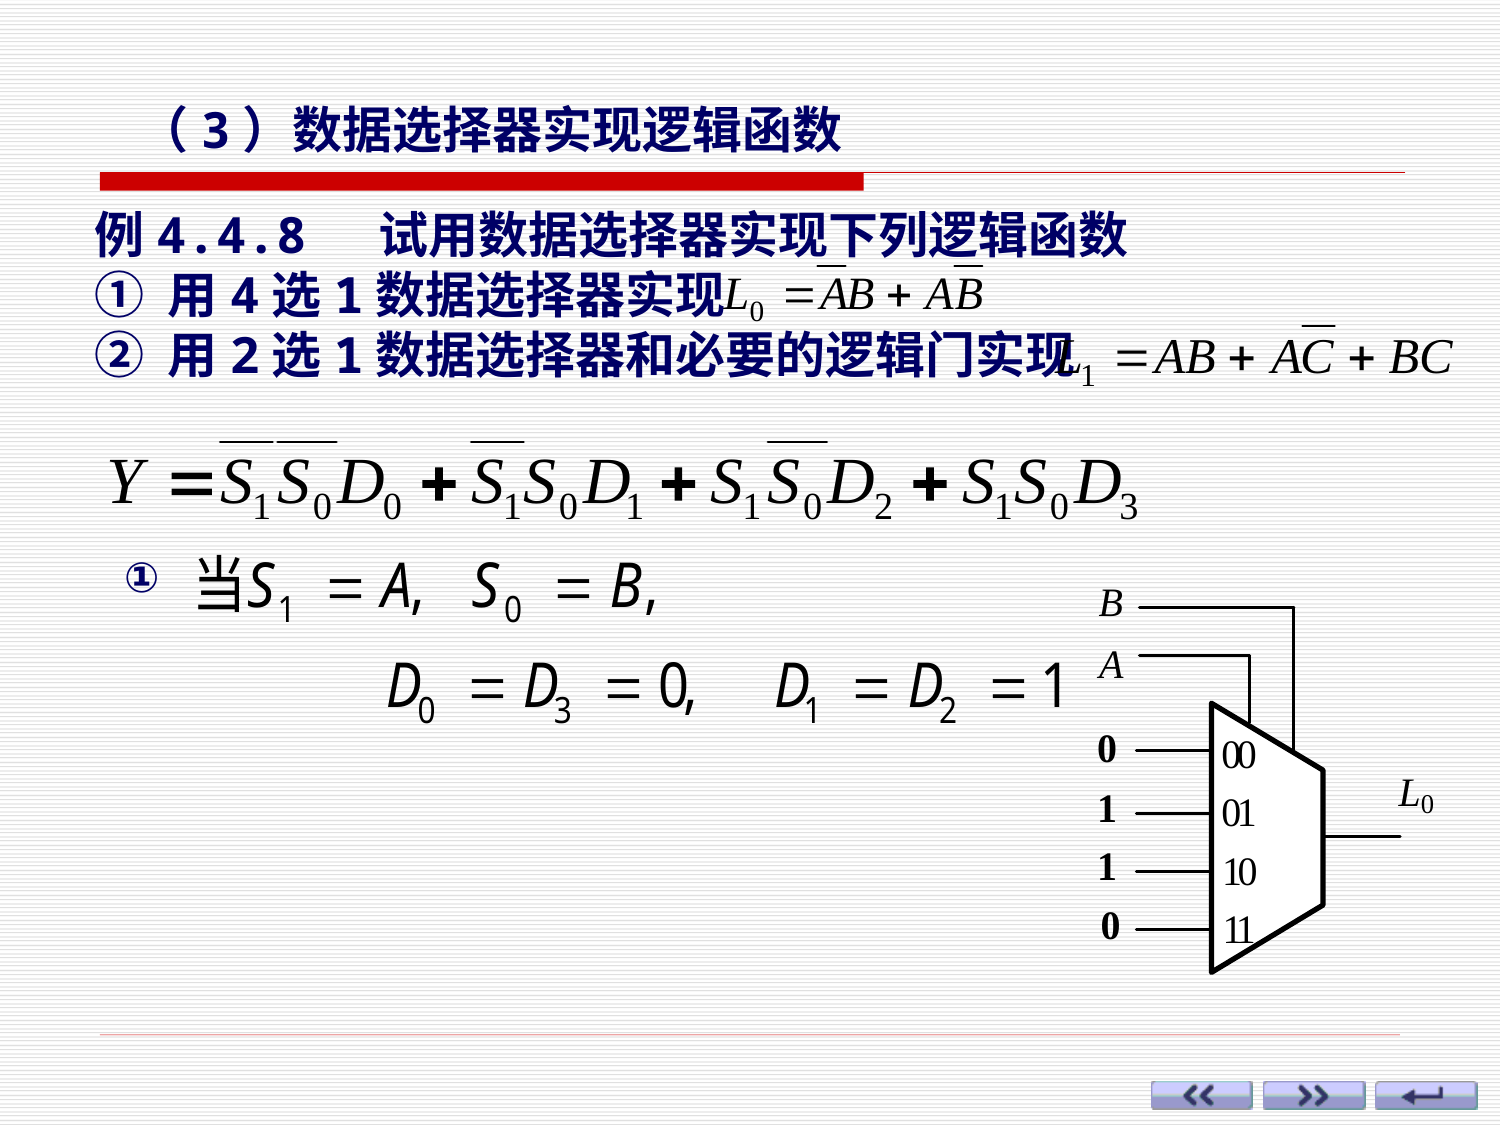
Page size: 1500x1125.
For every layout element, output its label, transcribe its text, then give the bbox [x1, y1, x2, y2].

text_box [1074, 568, 1451, 983]
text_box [105, 539, 1074, 737]
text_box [35, 196, 1465, 396]
text_box （3）数据选择器实现逻辑函数 [123, 78, 869, 179]
picture [0, 1, 1500, 1125]
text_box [100, 426, 1148, 537]
